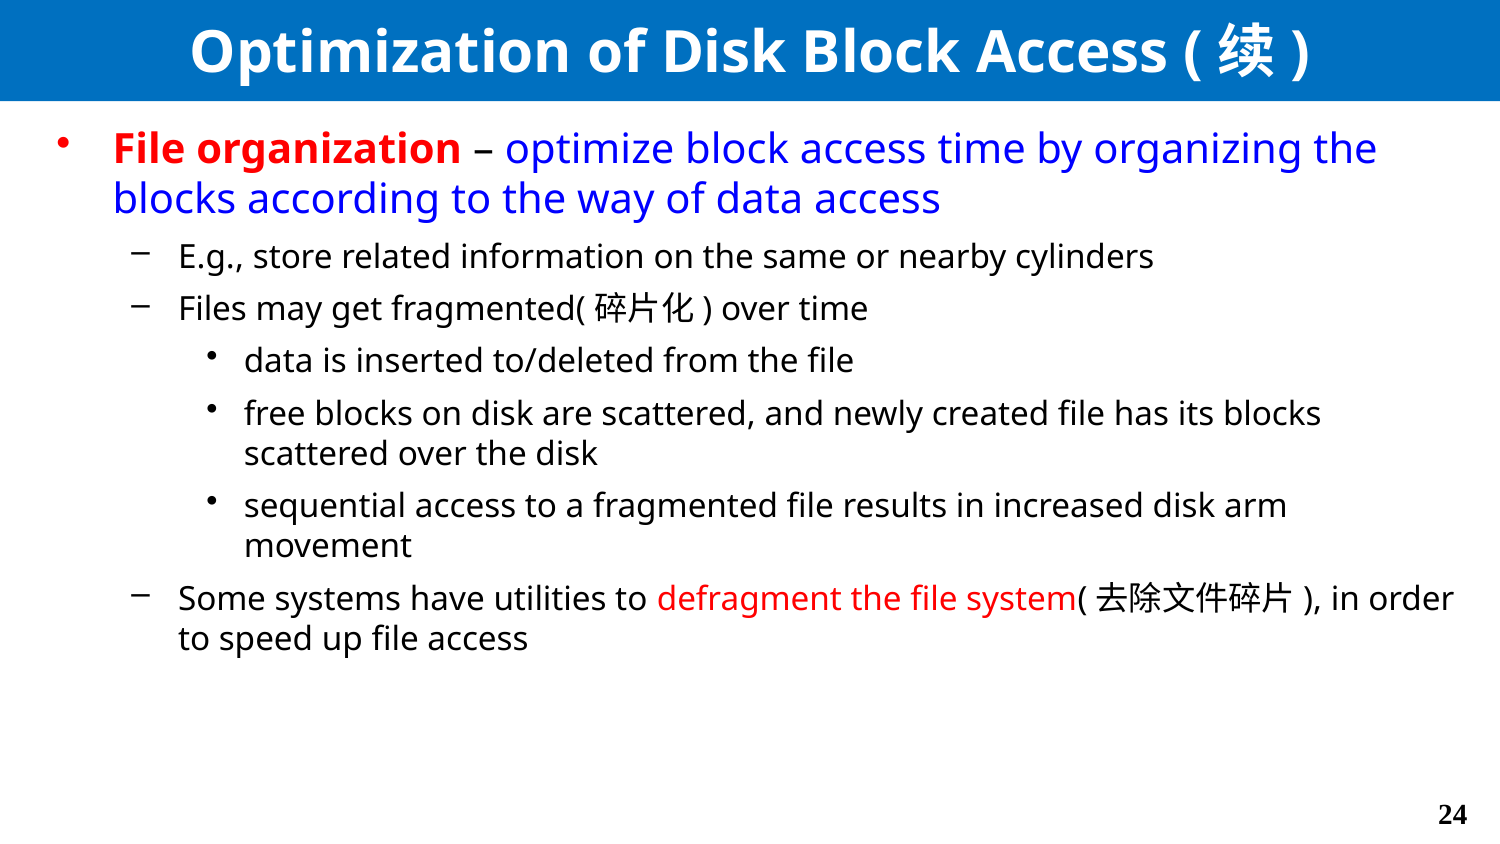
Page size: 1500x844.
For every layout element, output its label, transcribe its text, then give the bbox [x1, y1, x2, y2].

list File organization – optimize block access time by organizing the blocks according to the way of data access E.g., store related information on the same or nearby cylinders Files may get fragmented(碎片化) over time data is inserted to/deleted from the file free blocks on disk are scattered, and newly created file has its blocks scattered over the disk sequential access to a fragmented file results in increased disk arm movement Some systems have utilities to defragment the file system(去除文件碎片), in order to speed up file access [41, 114, 1471, 739]
title Optimization of Disk Block Access (续) [0, 0, 1500, 102]
